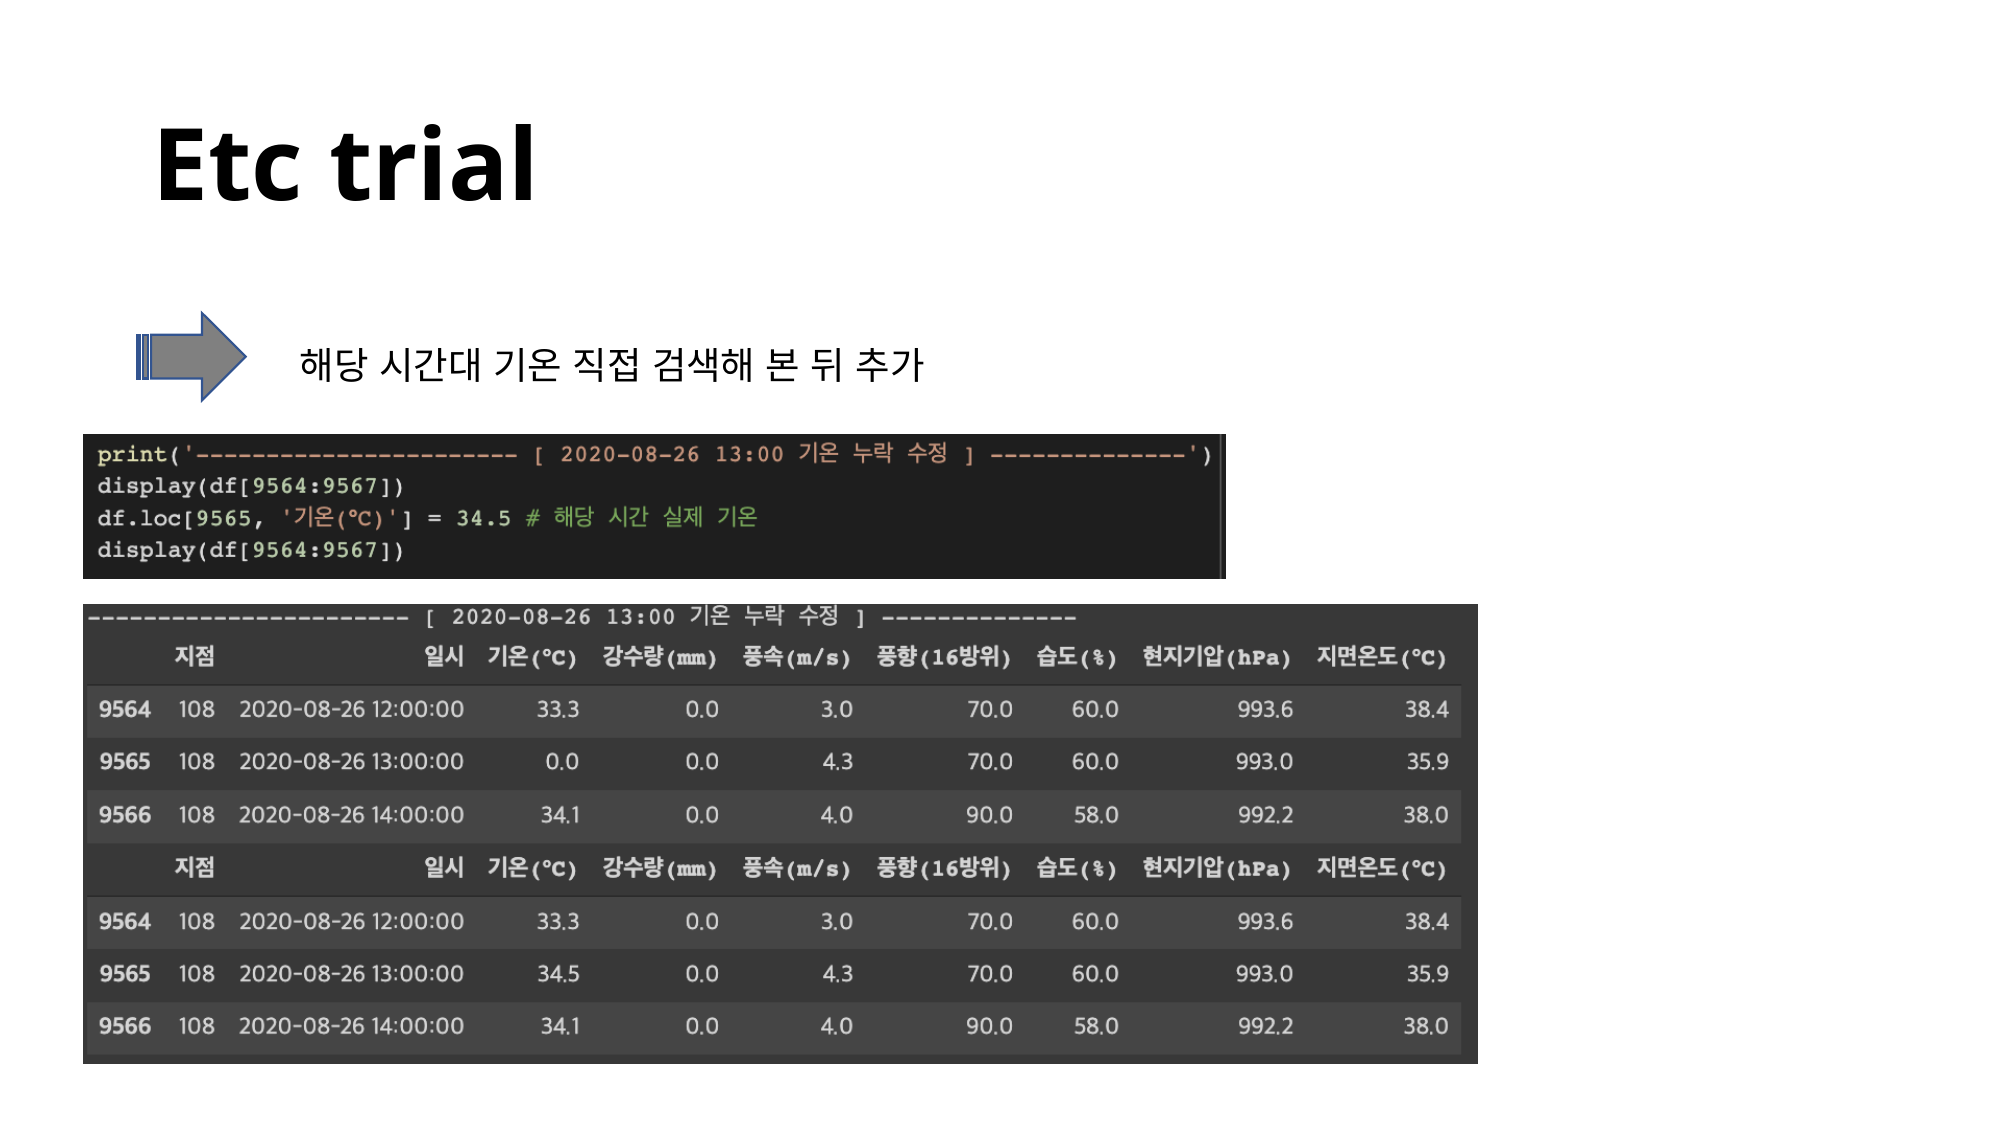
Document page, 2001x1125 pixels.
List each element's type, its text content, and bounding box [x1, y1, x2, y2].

title Etc trial [137, 59, 1863, 278]
text_box [150, 310, 248, 403]
text_box [136, 334, 141, 380]
picture [83, 434, 1226, 579]
picture [83, 604, 1478, 1064]
text_box [142, 334, 149, 380]
text_box 해당 시간대 기온 직접 검색해 본 뒤 추가 [285, 311, 1747, 395]
